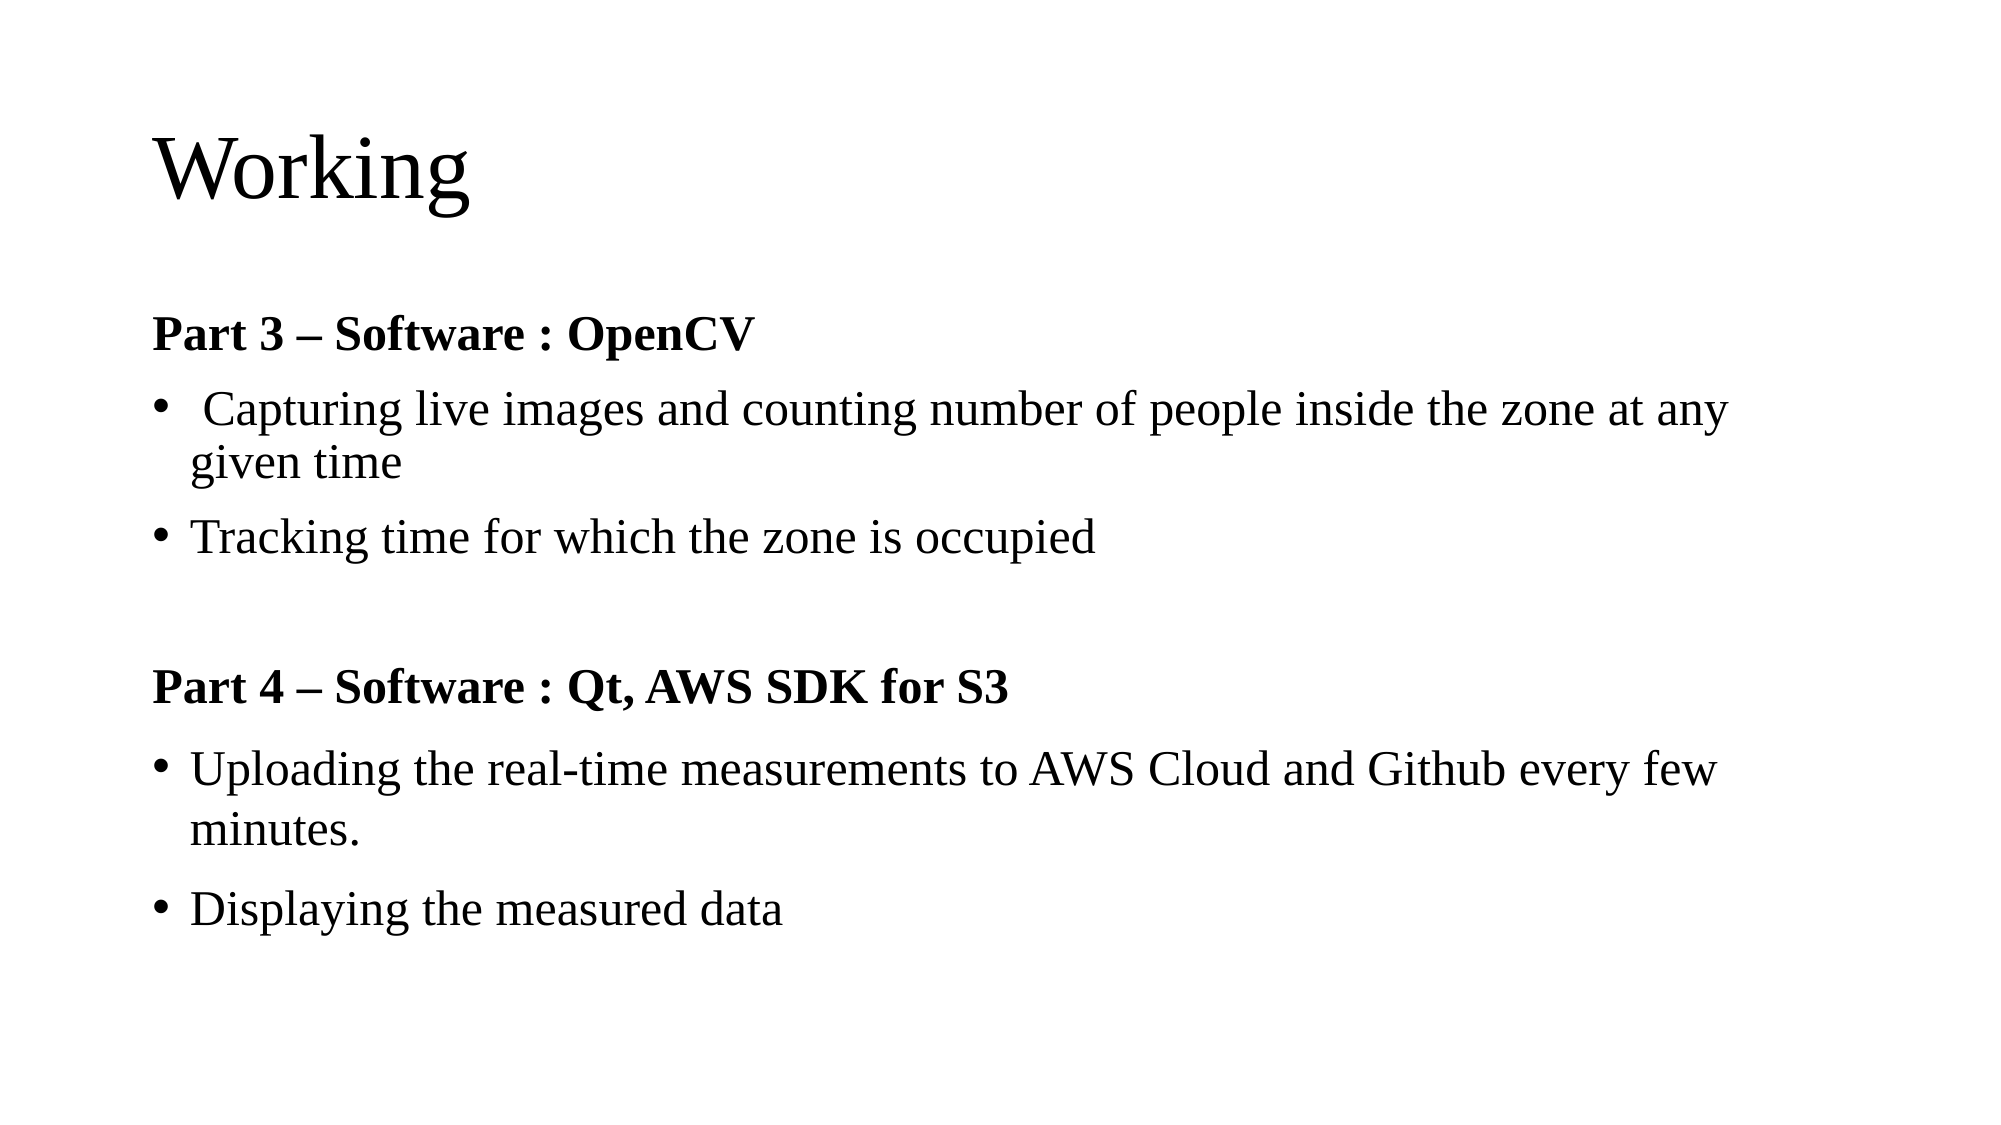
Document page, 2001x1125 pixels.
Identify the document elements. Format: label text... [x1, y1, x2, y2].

title Working [137, 59, 1863, 278]
list Part 3 – Software : OpenCV Capturing live images and counting number of people inside the zone at any given time Tracking time for which the zone is occupied Part 4 – Software : Qt, AWS SDK for S3 Uploading the real-time measurements to AWS Cloud and Github every few minutes. Displaying the measured data [137, 299, 1863, 1014]
